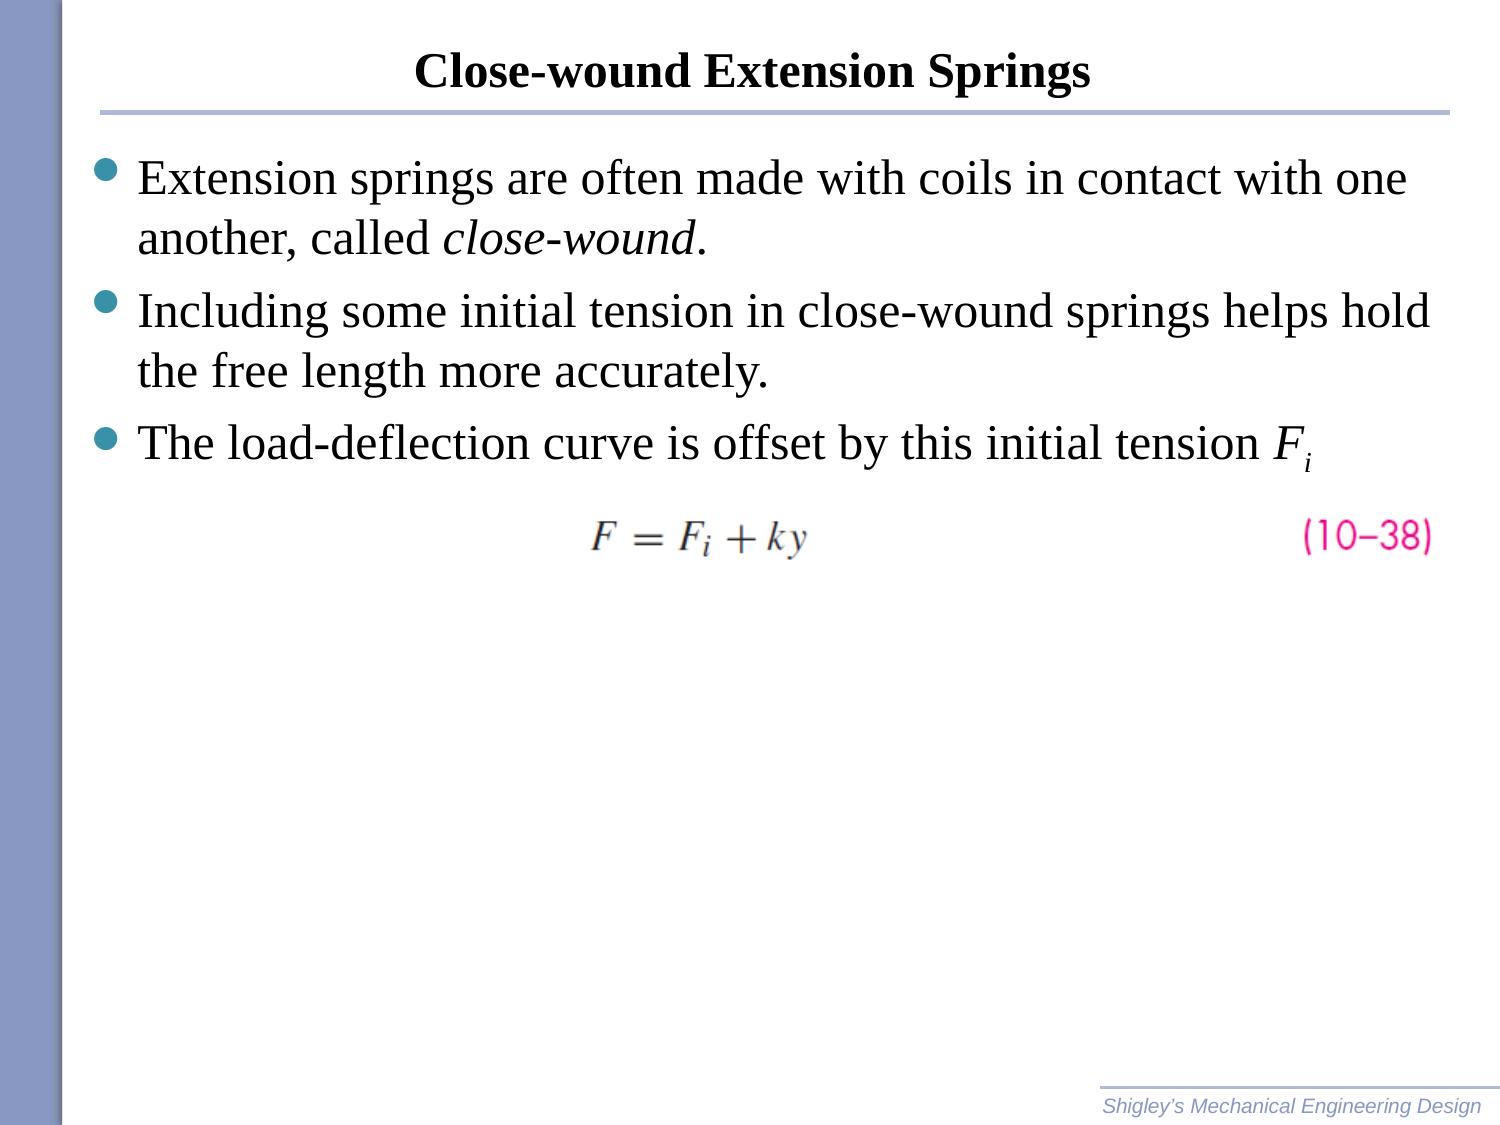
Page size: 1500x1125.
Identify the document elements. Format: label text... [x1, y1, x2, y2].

list Extension springs are often made with coils in contact with one another, called close-wound. Including some initial tension in close-wound springs helps hold the free length more accurately. The load-deflection curve is offset by this initial tension Fi [62, 137, 1500, 1075]
footer Shigley’s Mechanical Engineering Design [1087, 1074, 1500, 1125]
title Close-wound Extension Springs [137, 30, 1368, 106]
picture [587, 512, 1438, 563]
